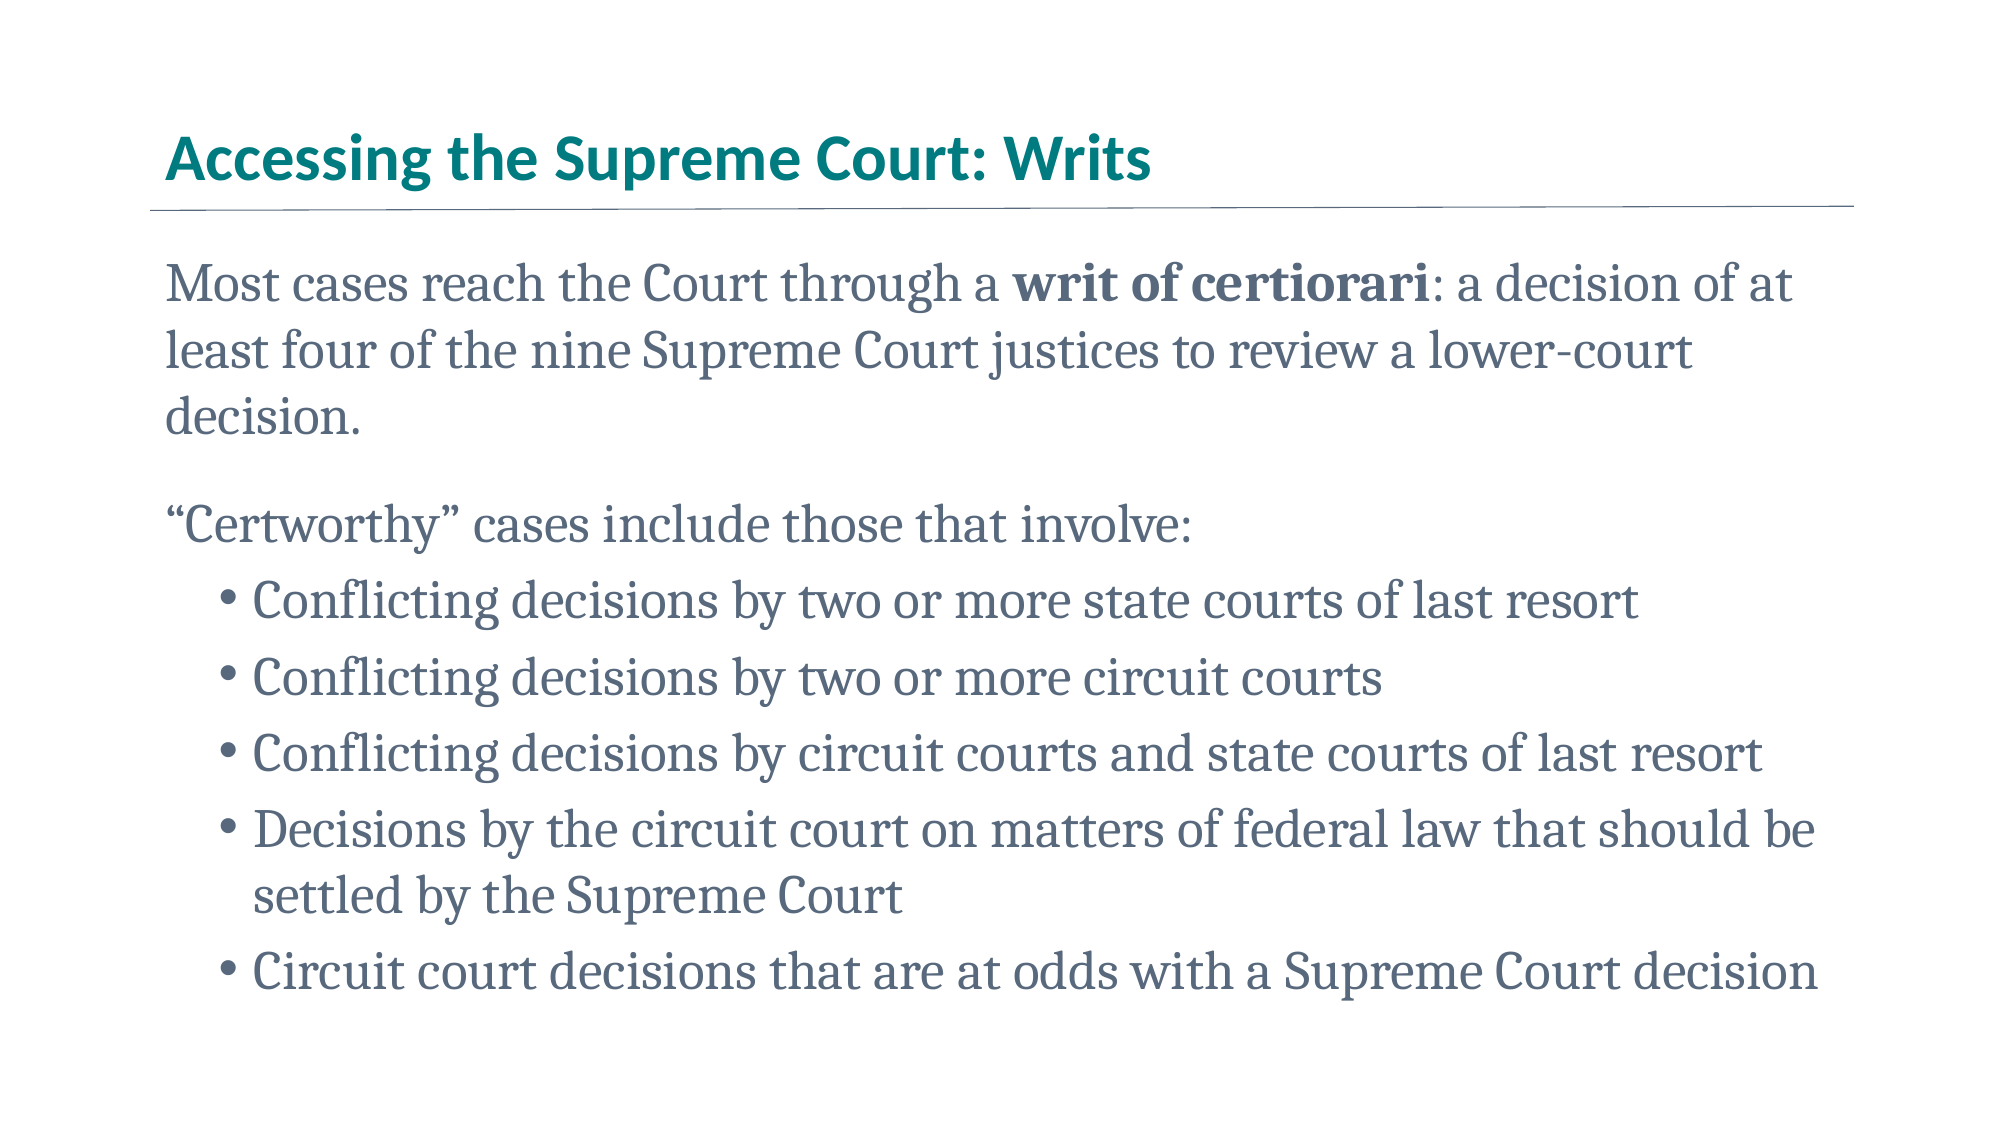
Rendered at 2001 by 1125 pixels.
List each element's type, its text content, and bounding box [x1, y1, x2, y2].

title Accessing the Supreme Court: Writs [150, 107, 1854, 211]
list Most cases reach the Court through a writ of certiorari: a decision of at least four of the nine Supreme Court justices to review a lower-court decision. “Certworthy” cases include those that involve: Conflicting decisions by two or more state courts of last resort Conflicting decisions by two or more circuit courts Conflicting decisions by circuit courts and state courts of last resort Decisions by the circuit court on matters of federal law that should be settled by the Supreme Court Circuit court decisions that are at odds with a Supreme Court decision [150, 238, 1854, 1110]
